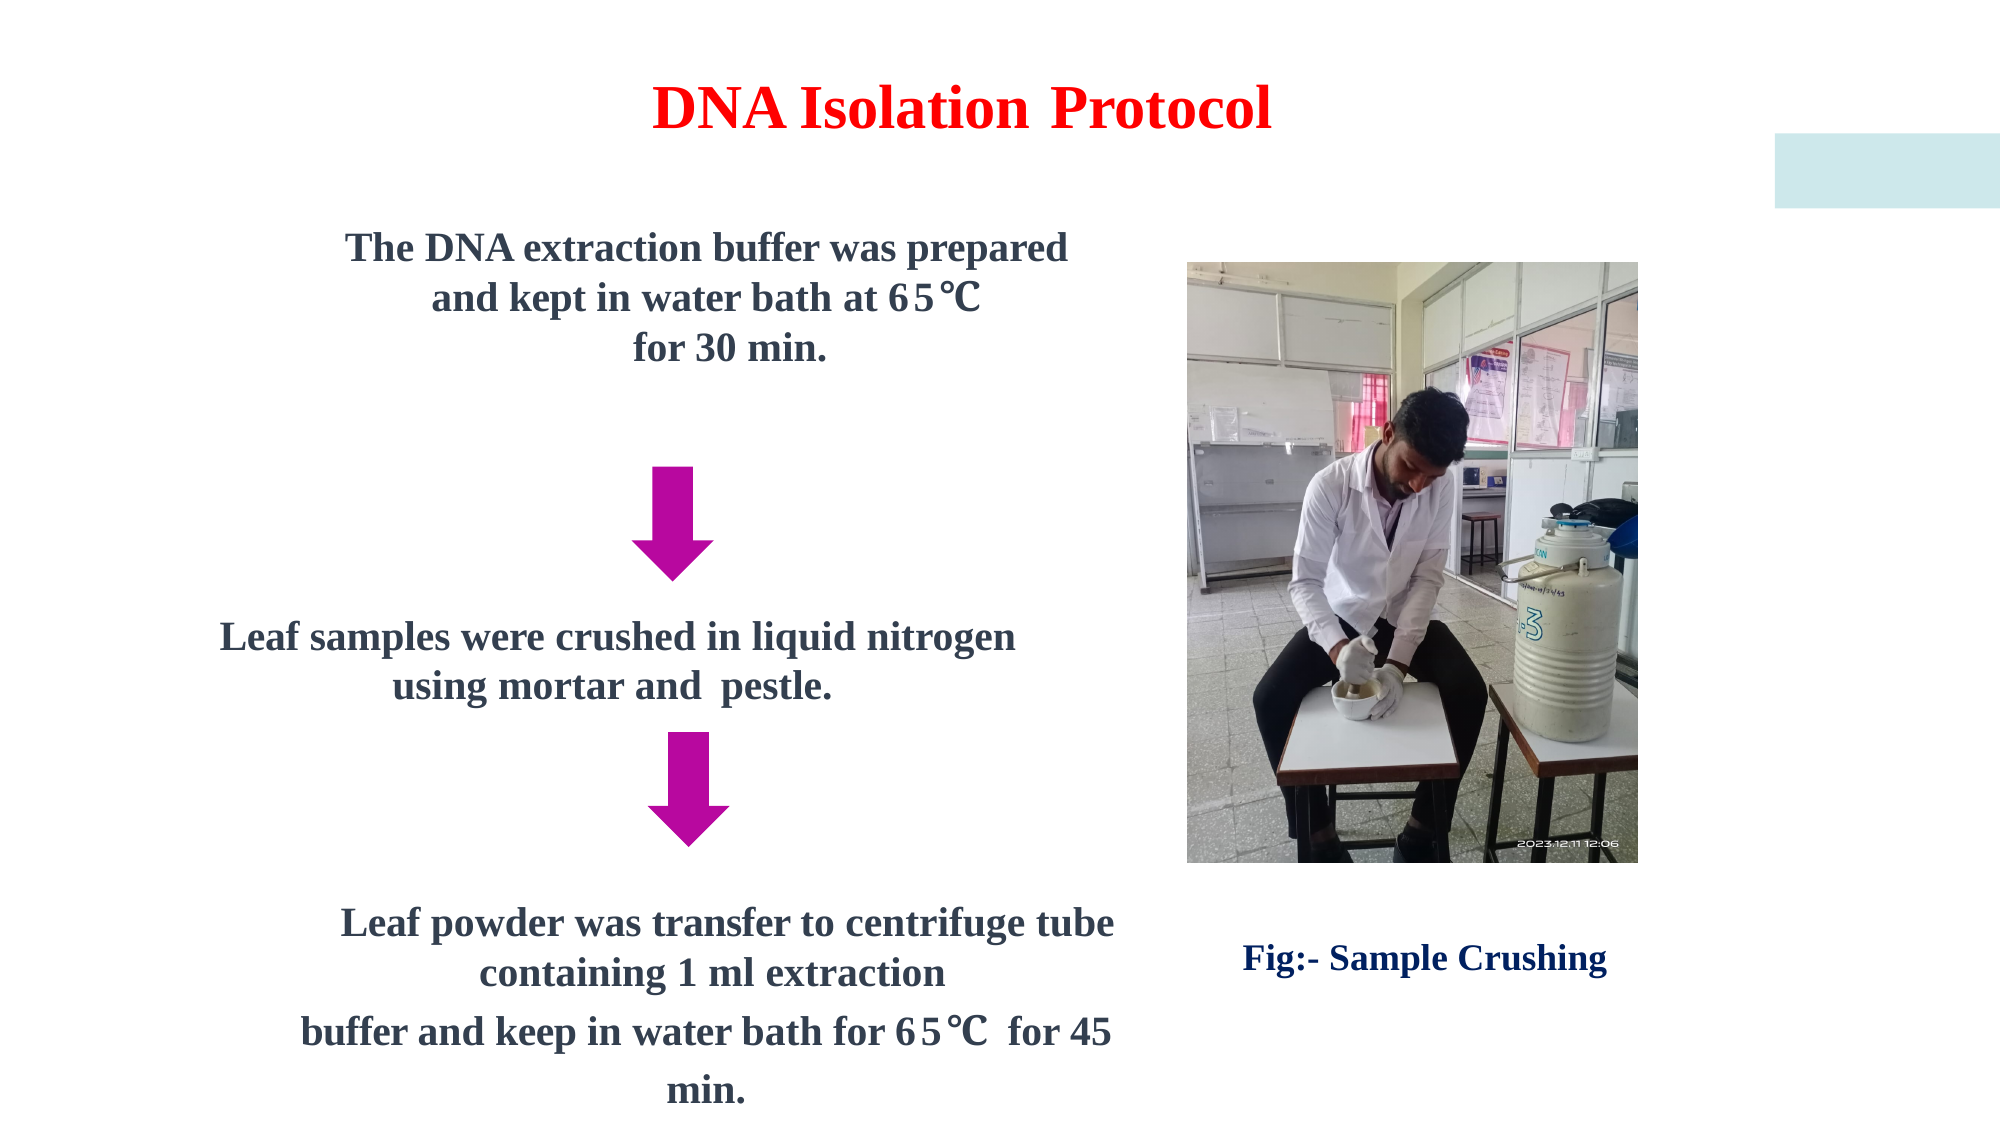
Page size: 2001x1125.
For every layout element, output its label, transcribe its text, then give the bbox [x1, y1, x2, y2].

text_box [647, 732, 730, 848]
text_box Fig:- Sample Crushing [1024, 926, 1826, 986]
picture [1187, 262, 1638, 863]
text_box Leaf powder was transfer to centrifuge tube containing 1 ml extraction buffer and keep in water bath for 65℃ for 45 min. [262, 887, 1150, 1125]
text_box Leaf samples were crushed in liquid nitrogen using mortar and pestle. [150, 601, 1075, 761]
text_box The DNA extraction buffer was prepared and kept in water bath at 65℃ for 30 min. [312, 212, 1100, 378]
text_box DNA Isolation Protocol [537, 59, 1388, 149]
text_box [631, 466, 714, 582]
